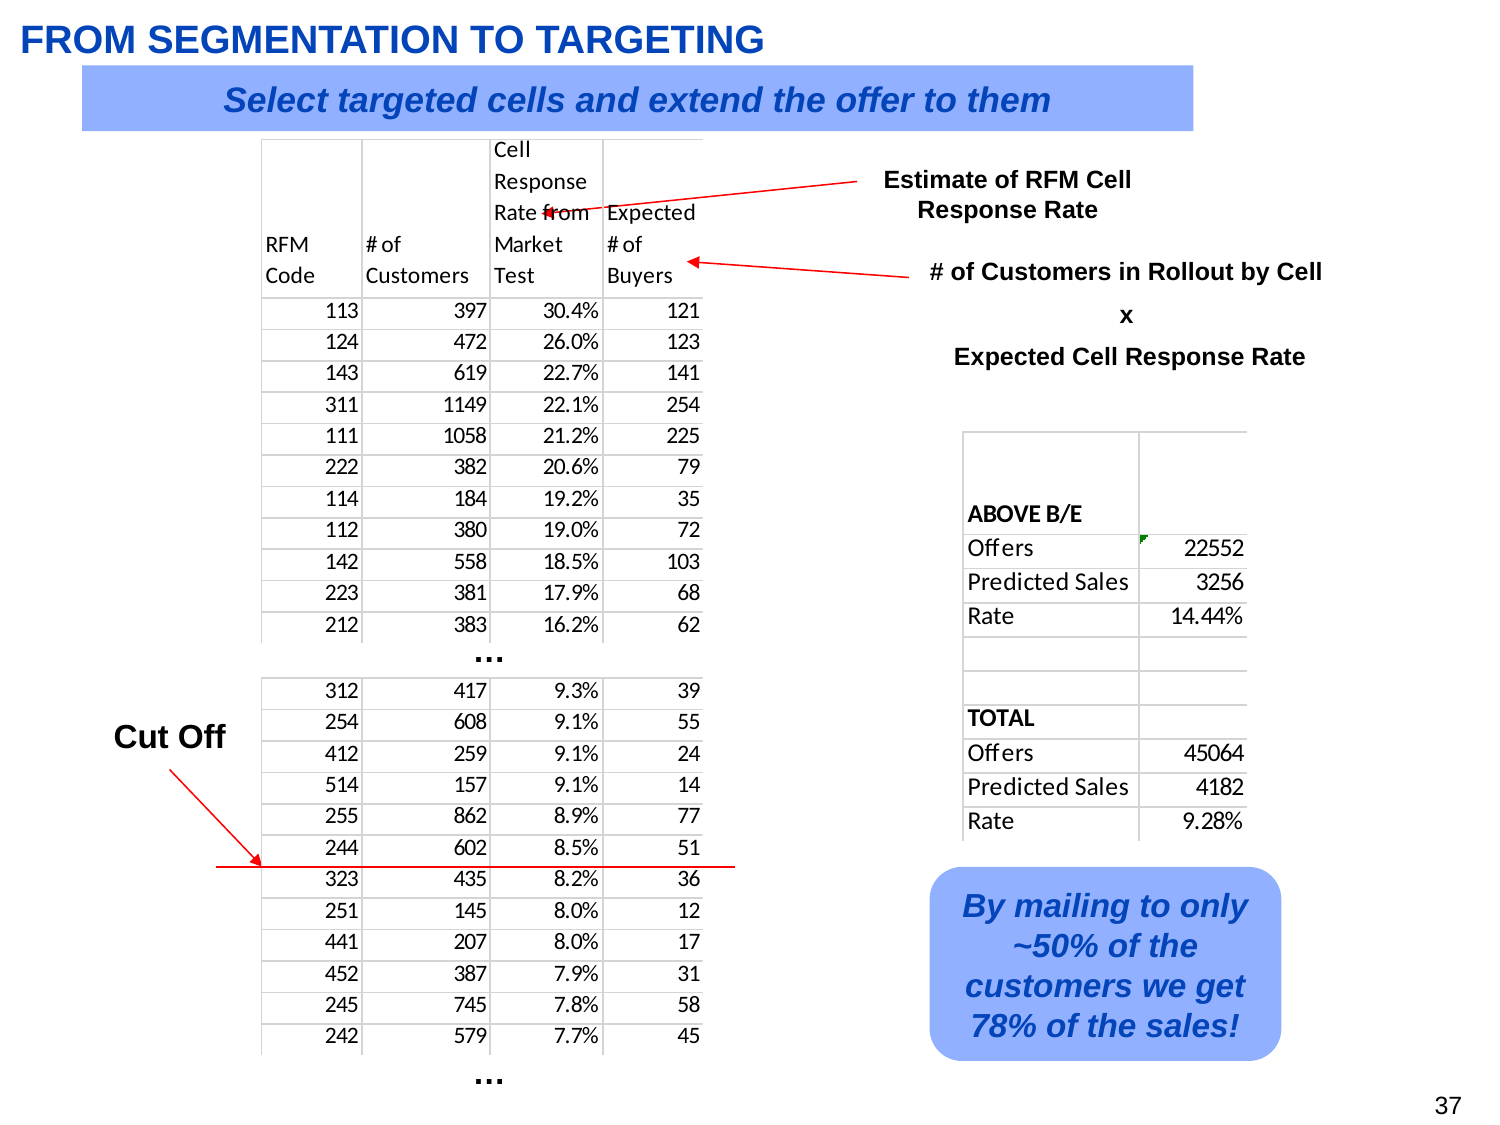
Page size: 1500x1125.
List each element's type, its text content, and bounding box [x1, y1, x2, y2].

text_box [169, 769, 255, 868]
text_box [709, 181, 858, 214]
text_box Estimate of RFM Cell Response Rate [860, 156, 1156, 231]
text_box Select targeted cells and extend the offer to them [104, 77, 1171, 121]
text_box [82, 65, 1194, 132]
picture [260, 677, 705, 866]
text_box Cut Off [71, 707, 255, 763]
text_box # of Customers in Rollout by Cell x Expected Cell Response Rate [886, 248, 1374, 378]
text_box FROM SEGMENTATION TO TARGETING [20, 13, 1463, 62]
picture [260, 138, 705, 645]
slide_number 36 [1149, 1089, 1463, 1121]
picture [961, 431, 1249, 843]
text_box By mailing to only ~50% of the customers we get 78% of the sales! [929, 866, 1282, 1061]
text_box … [353, 1065, 625, 1099]
text_box … [353, 653, 625, 675]
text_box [709, 261, 910, 278]
picture [260, 868, 705, 1057]
